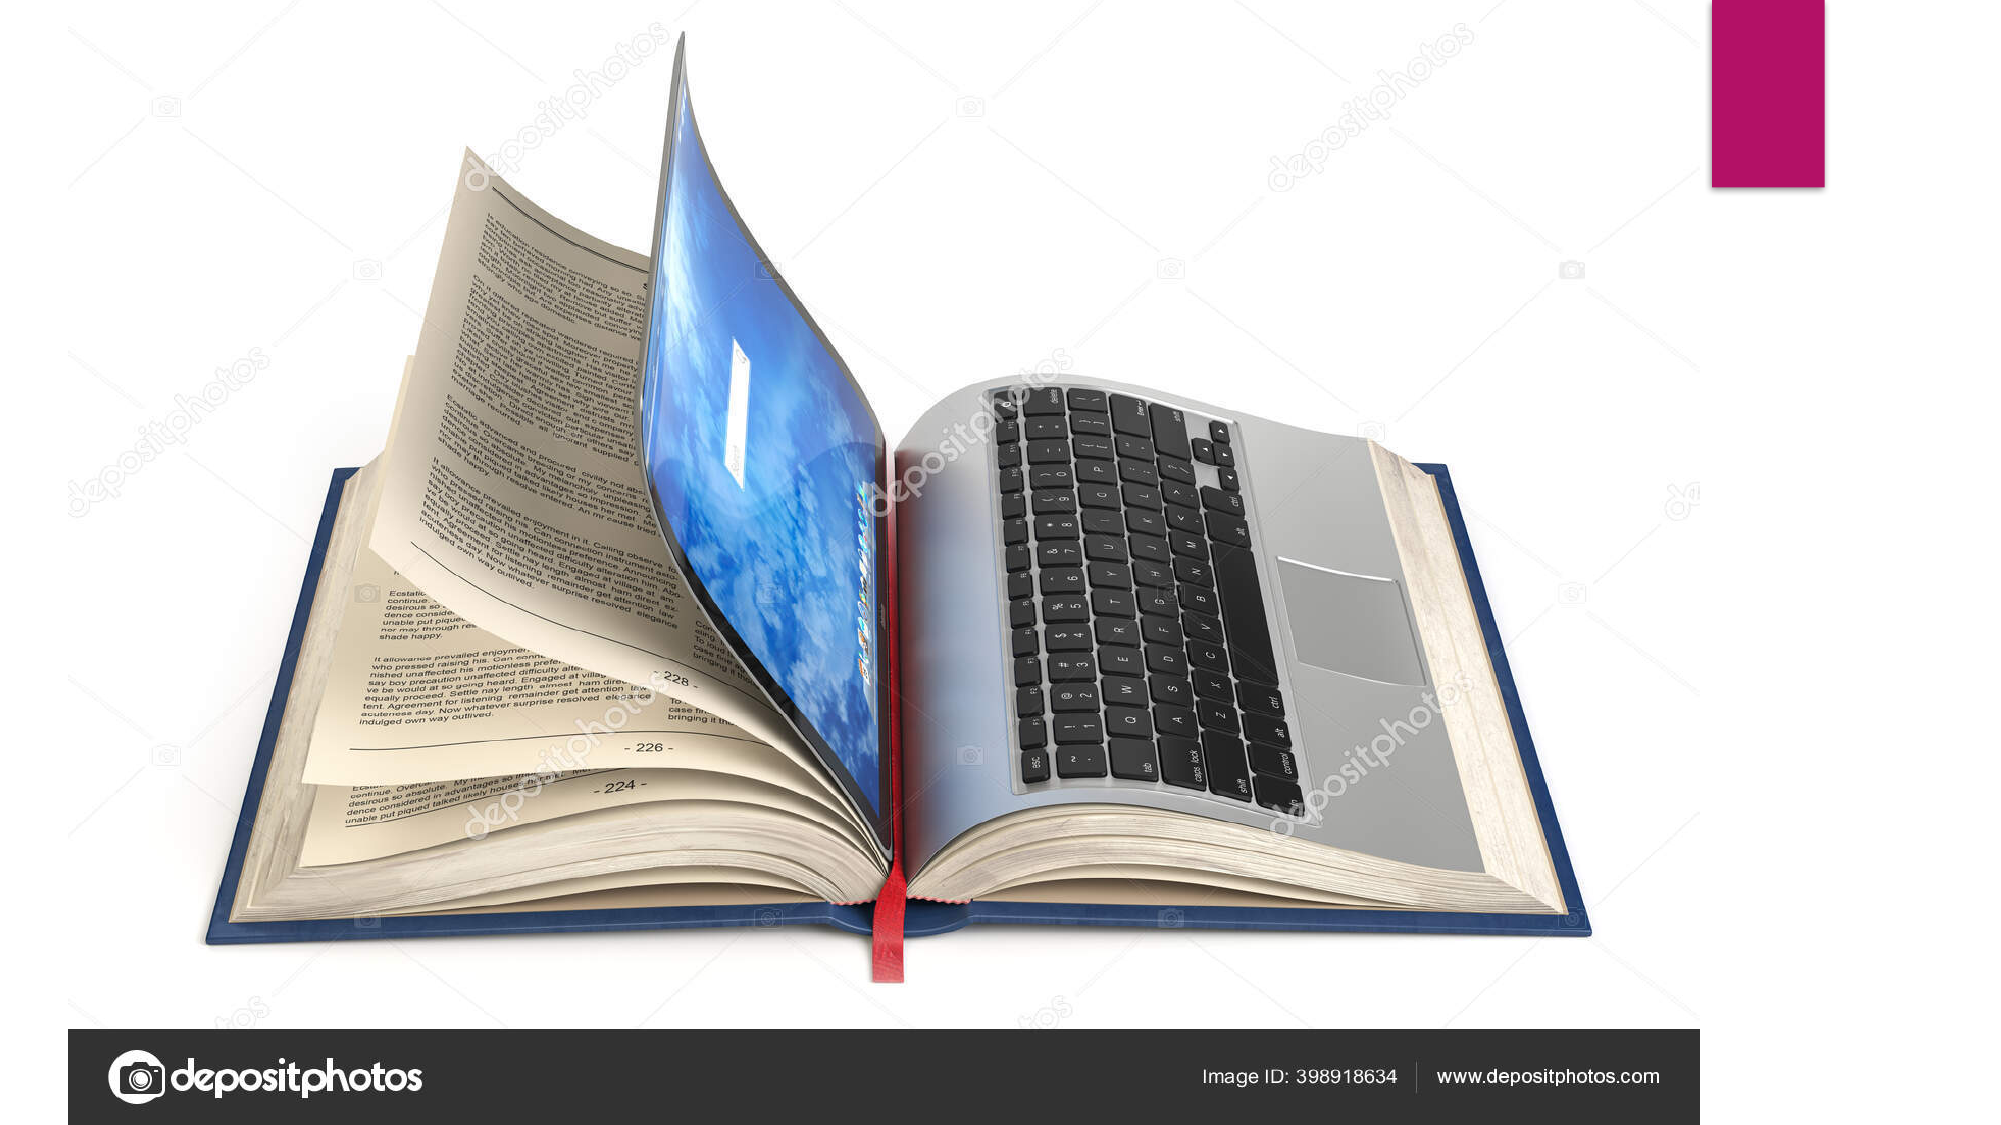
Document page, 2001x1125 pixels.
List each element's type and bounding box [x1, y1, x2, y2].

picture [68, 0, 1700, 1125]
